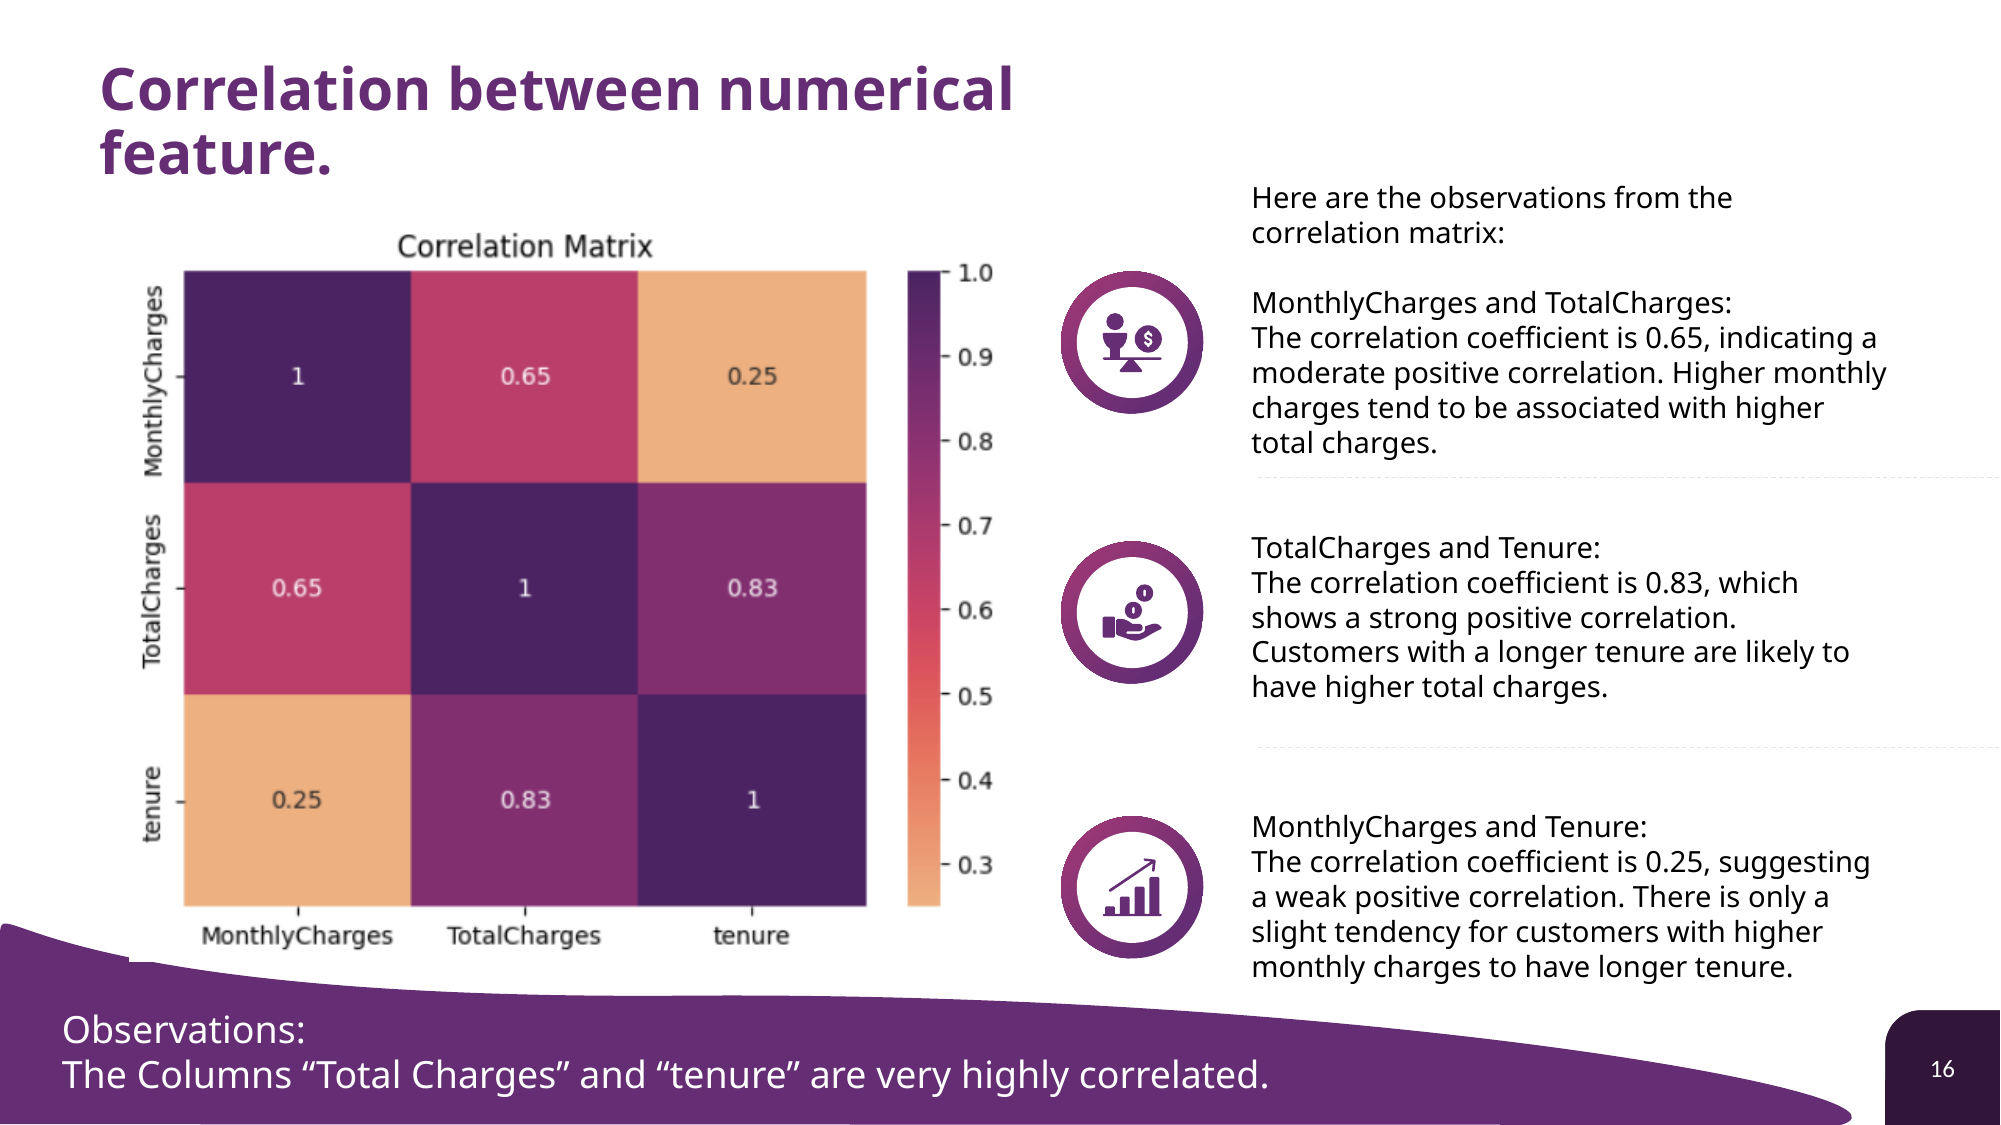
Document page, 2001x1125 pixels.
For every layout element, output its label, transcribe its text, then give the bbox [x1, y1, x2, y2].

picture [129, 213, 1008, 962]
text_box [1061, 271, 1204, 414]
slide_number 16 [1912, 1044, 1973, 1091]
text_box [0, 922, 1853, 1125]
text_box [1061, 816, 1204, 959]
text_box Observations: The Columns “Total Charges” and “tenure” are very highly correlated. [61, 1006, 1852, 1097]
text_box Here are the observations from the correlation matrix: MonthlyCharges and TotalCharges: The correlation coefficient is 0.65, indicating a moderate positive correlation. Higher monthly charges tend to be associated with higher total charges. TotalCharges and Tenure: The correlation coefficient is 0.83, which shows a strong positive correlation. Customers with a longer tenure are likely to have higher total charges. MonthlyCharges and Tenure: The correlation coefficient is 0.25, suggesting a weak positive correlation. There is only a slight tendency for customers with higher monthly charges to have longer tenure. [1251, 179, 1891, 984]
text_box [1061, 541, 1204, 684]
title Correlation between numerical feature. [99, 59, 1154, 188]
